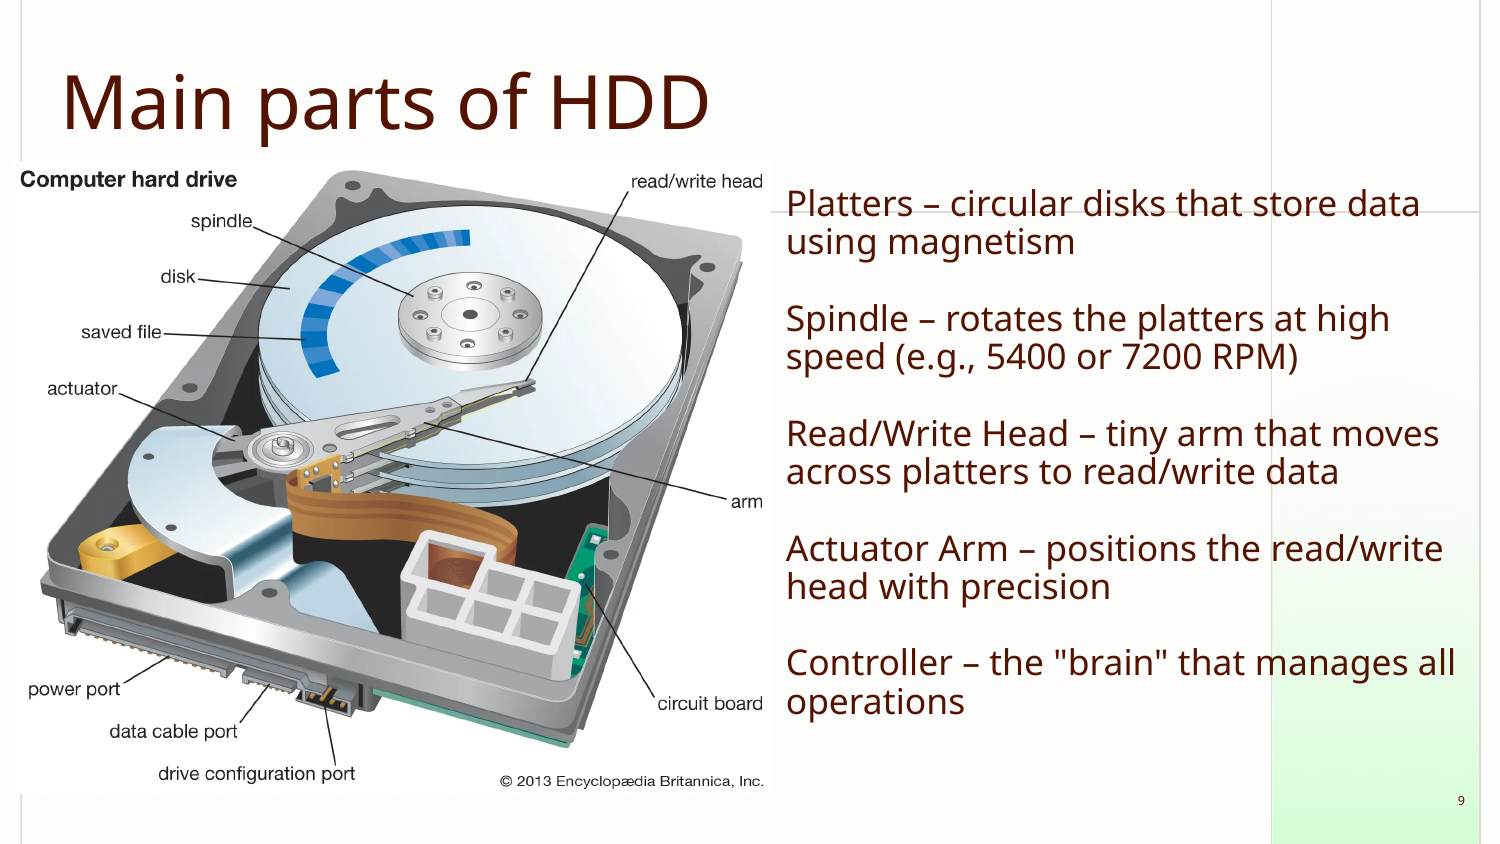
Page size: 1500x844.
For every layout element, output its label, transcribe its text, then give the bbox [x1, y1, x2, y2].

title Platters – circular disks that store data using magnetism Spindle – rotates the platters at high speed (e.g., 5400 or 7200 RPM) Read/Write Head – tiny arm that moves across platters to read/write data Actuator Arm – positions the read/write head with precision Controller – the "brain" that manages all operations [773, 161, 1477, 776]
slide_number ‹#› [1390, 778, 1481, 843]
picture [11, 160, 771, 794]
title Main parts of HDD [45, 0, 1455, 161]
picture [1272, 266, 1479, 844]
